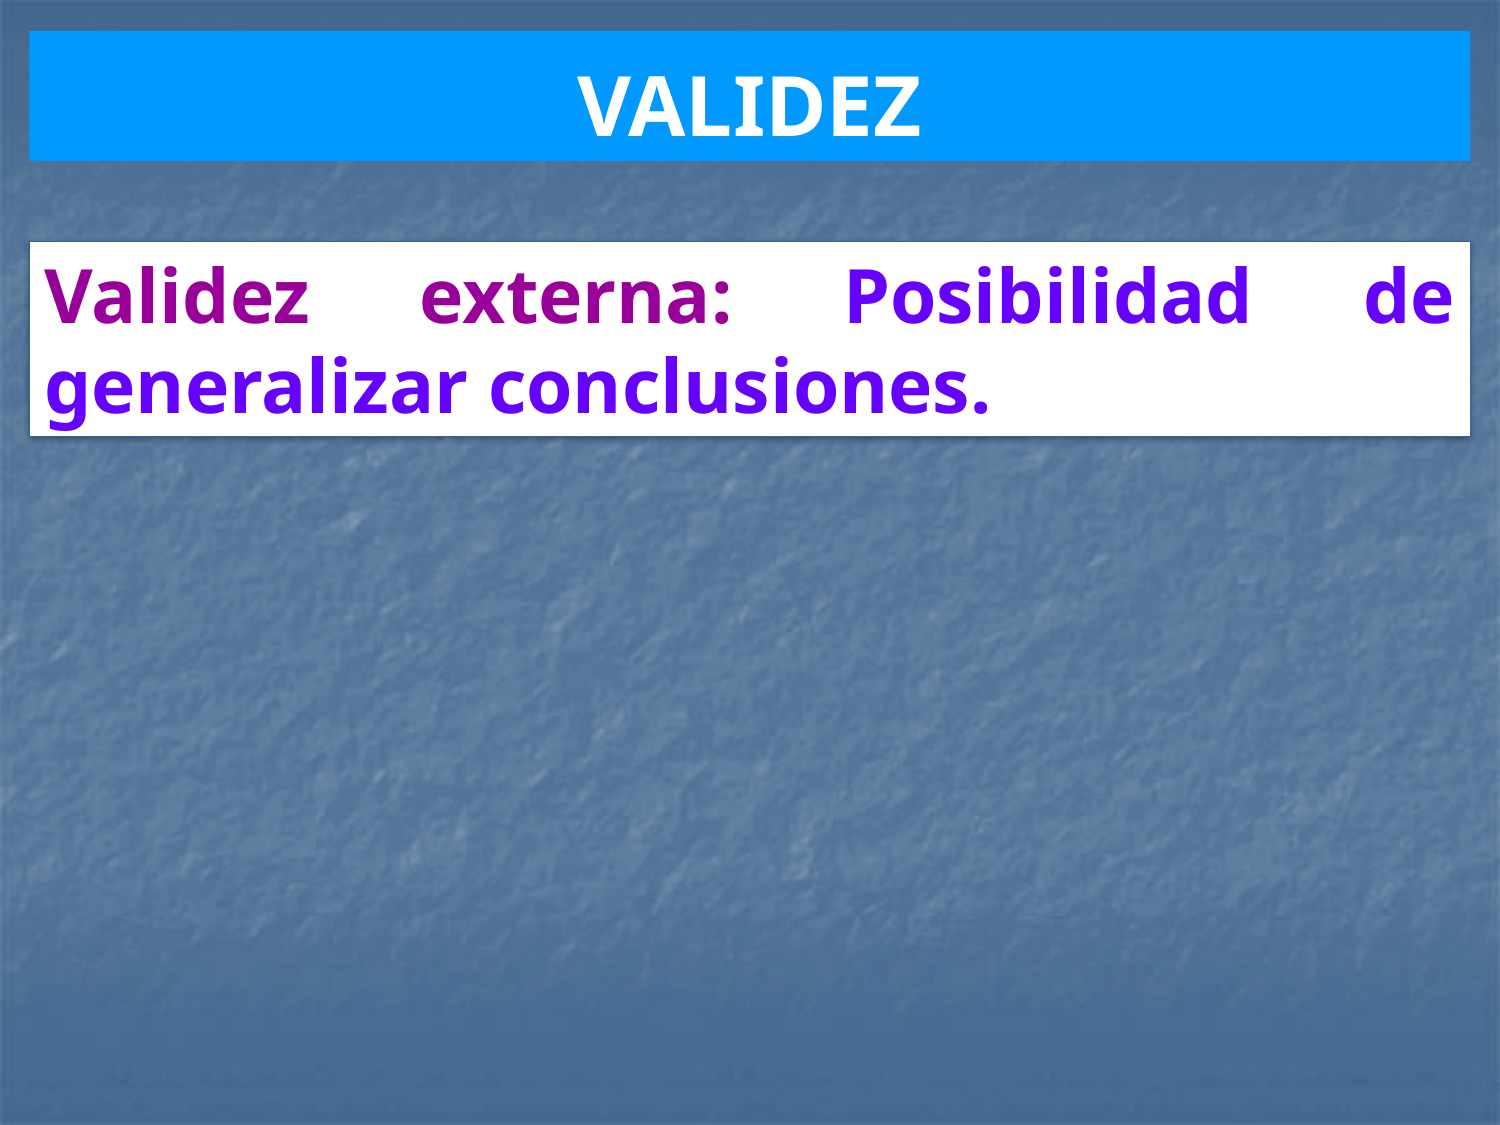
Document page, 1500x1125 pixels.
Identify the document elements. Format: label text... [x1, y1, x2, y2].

text_box Validez externa: Posibilidad de generalizar conclusiones. [29, 241, 1471, 437]
text_box VALIDEZ [29, 30, 1471, 161]
